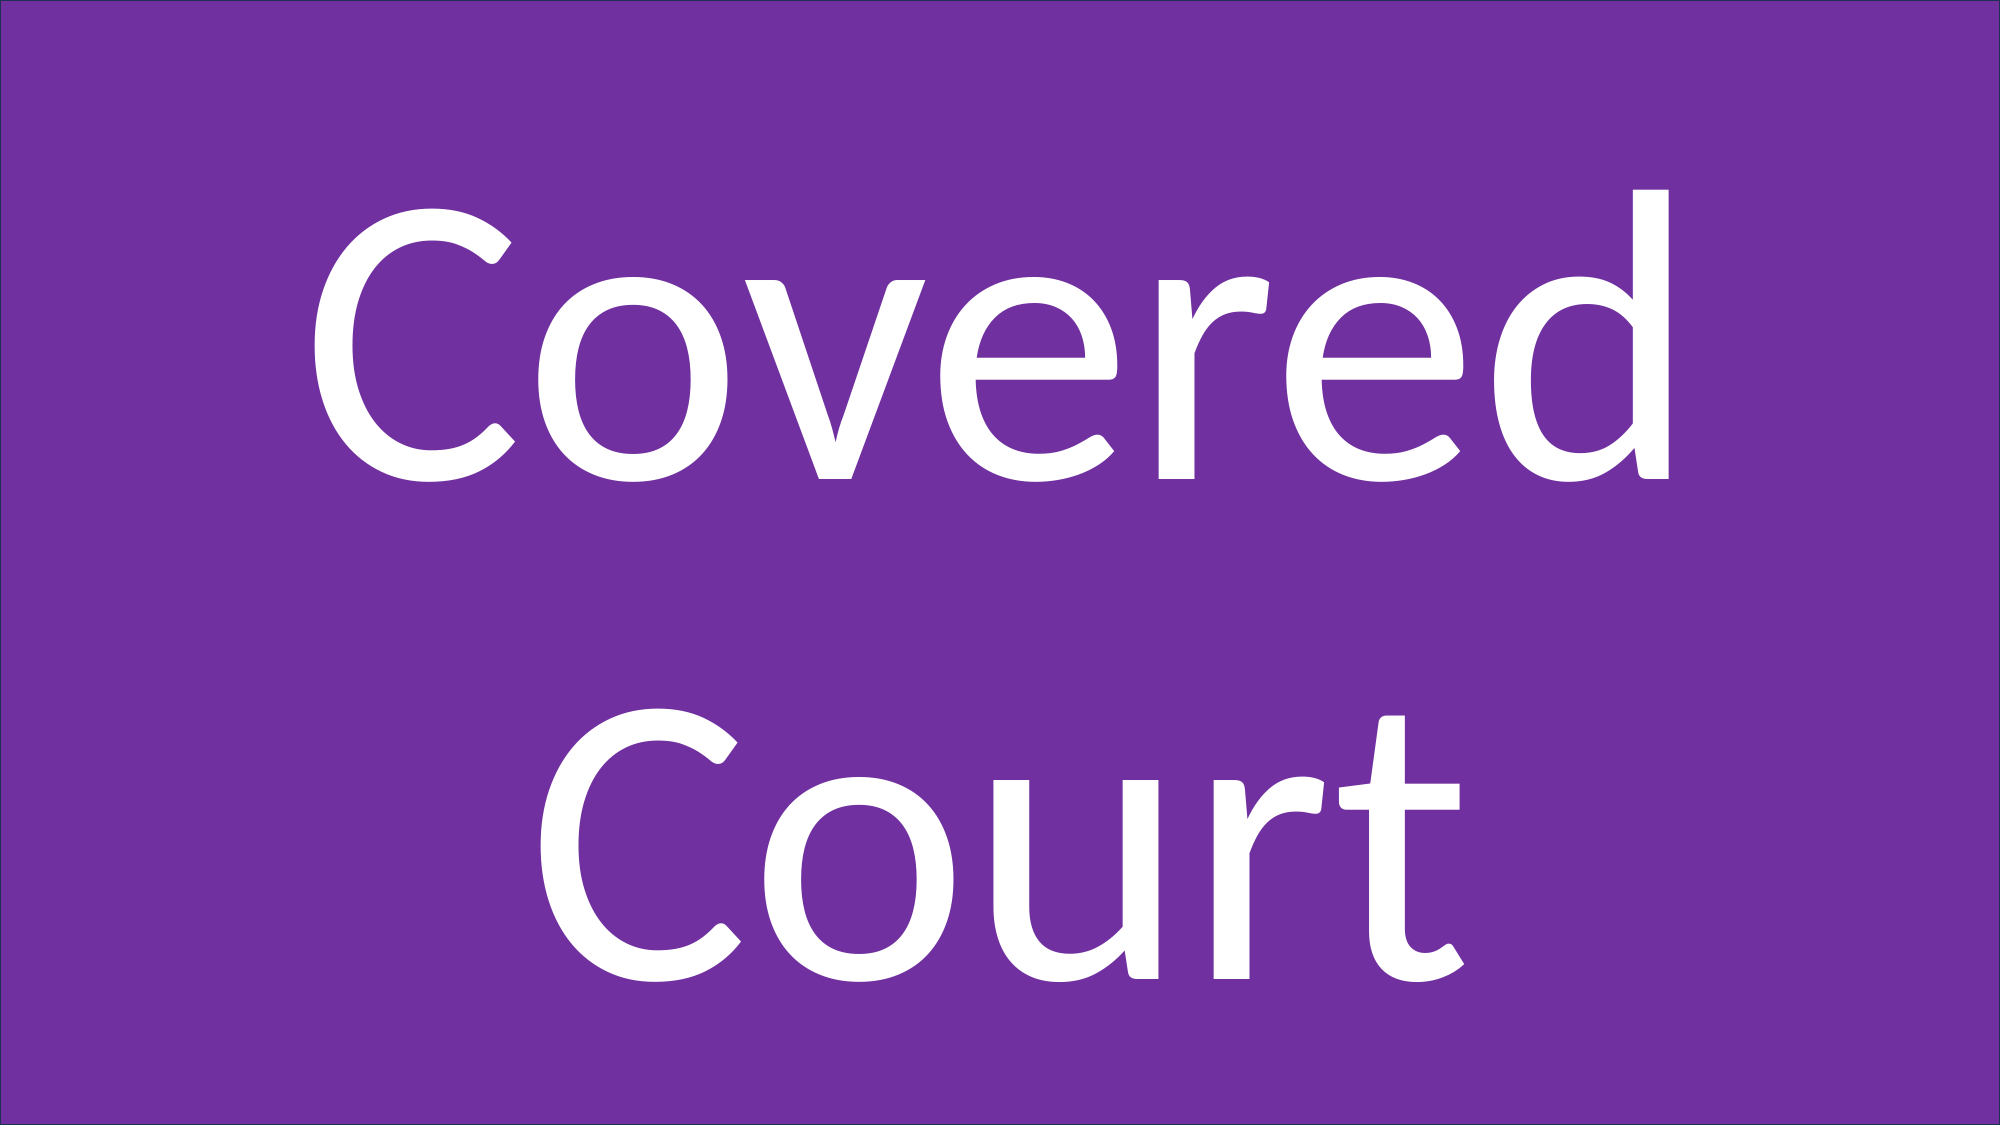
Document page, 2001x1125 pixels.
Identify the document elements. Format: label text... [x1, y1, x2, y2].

text_box Covered Court [0, 0, 2000, 1125]
